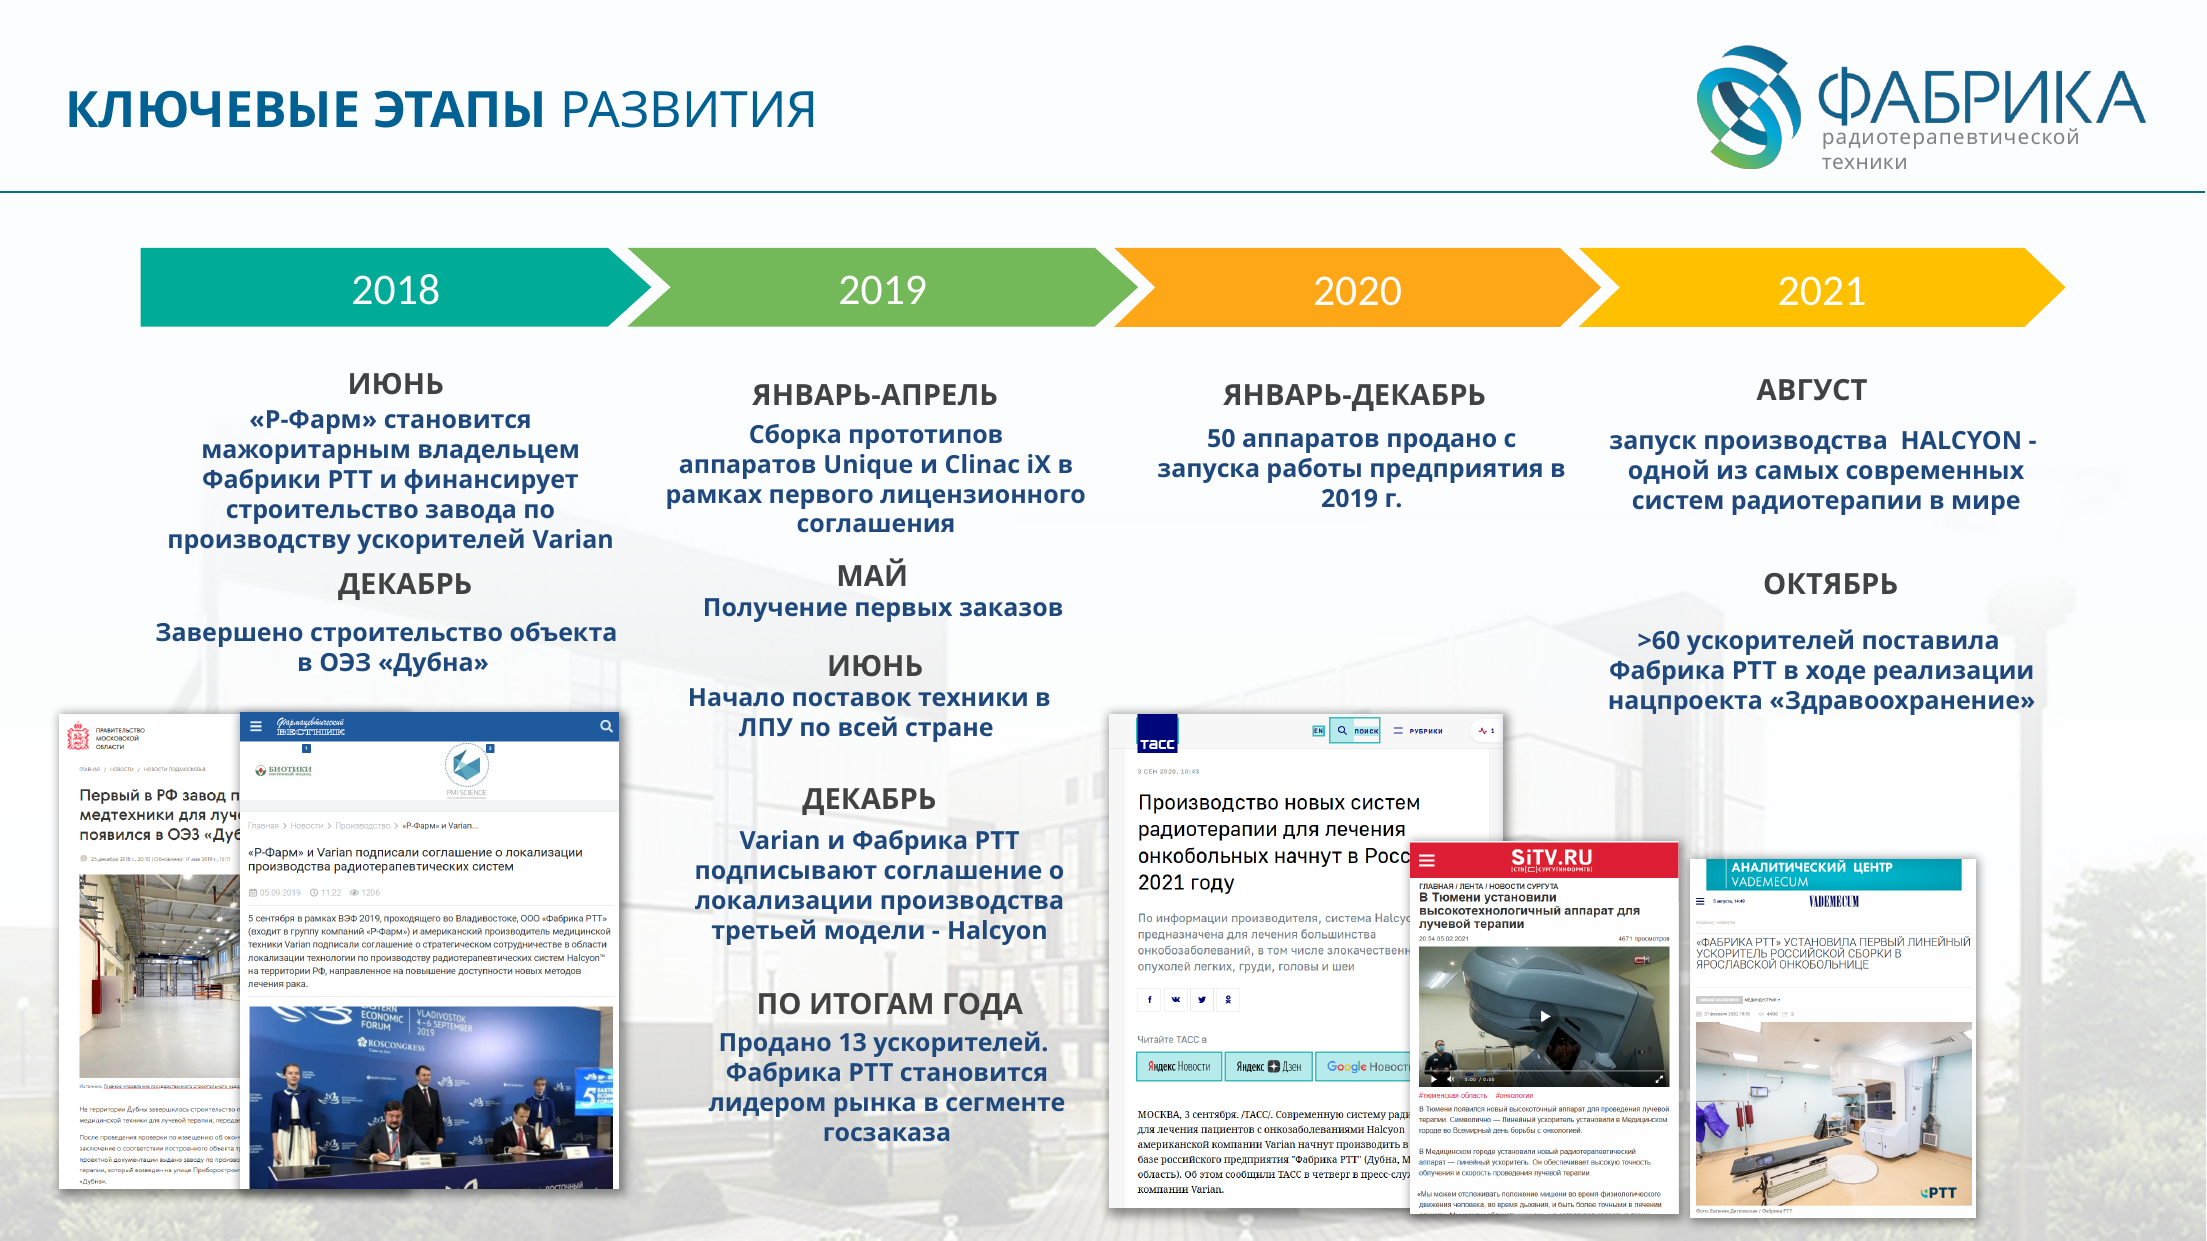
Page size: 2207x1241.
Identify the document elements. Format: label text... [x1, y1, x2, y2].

picture [0, 0, 2207, 1241]
text_box >60 ускорителей поставила Фабрика РТТ в ходе реализации нацпроекта «Здравоохранение» [1573, 620, 2071, 719]
text_box «Р-Фарм» становится мажоритарным владельцем Фабрики РТТ и финансирует строительство завода по производству ускорителей Varian [140, 399, 641, 558]
text_box АВГУСТ [1586, 362, 2038, 415]
text_box МАЙ [647, 548, 1098, 602]
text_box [140, 247, 2066, 328]
text_box Varian и Фабрика РТТ подписывают соглашение о локализации производства третьей модели - Halcyon [665, 820, 1095, 950]
title КЛЮЧЕВЫЕ ЭТАПЫ РАЗВИТИЯ [65, 77, 1601, 139]
text_box ЯНВАРЬ-ДЕКАБРЬ [1152, 367, 1557, 417]
text_box ИЮНЬ [170, 356, 621, 399]
text_box Получение первых заказов [678, 602, 1088, 626]
text_box запуск производства HALCYON - одной из самых современных систем радиотерапии в мире [1596, 420, 2057, 520]
text_box ИЮНЬ [650, 638, 1101, 691]
text_box Начало поставок техники в ЛПУ по всей стране [665, 677, 1075, 747]
text_box 50 аппаратов продано с запуска работы предприятия в 2019 г. [1145, 417, 1579, 517]
text_box ДЕКАБРЬ [179, 558, 631, 610]
text_box Продано 13 ускорителей. Фабрика РТТ становится лидером рынка в сегменте госзаказа [672, 1022, 1101, 1151]
text_box ОКТЯБРЬ [1605, 556, 2057, 609]
text_box ДЕКАБРЬ [644, 771, 1095, 825]
text_box Сборка прототипов аппаратов Unique и Clinac iX в рамках первого лицензионного соглашения [646, 413, 1106, 543]
text_box Завершено строительство объекта в ОЭЗ «Дубна» [126, 611, 661, 681]
text_box ЯНВАРЬ-АПРЕЛЬ [650, 367, 1101, 413]
text_box ПО ИТОГАМ ГОДА [634, 976, 1085, 1030]
